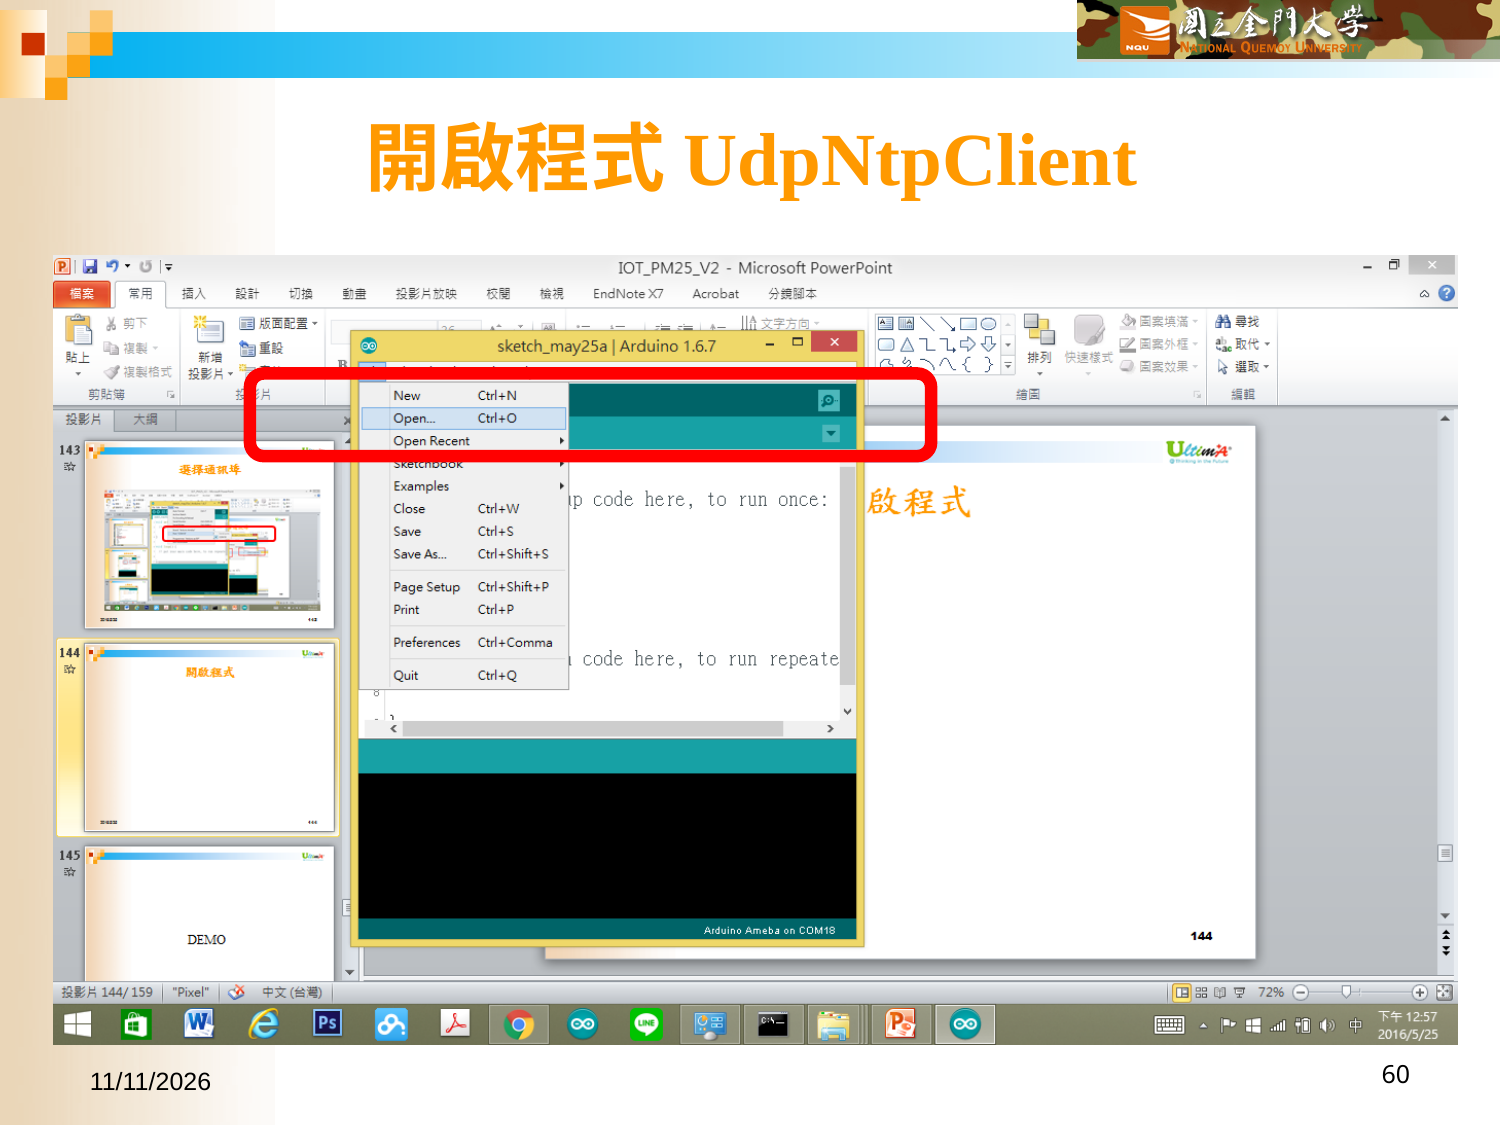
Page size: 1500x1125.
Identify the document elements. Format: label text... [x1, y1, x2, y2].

picture [1077, 0, 1500, 62]
picture [52, 255, 1458, 1045]
title 開啟程式UdpNtpClient [76, 42, 1427, 253]
text_box 2016/10/3 [75, 1053, 425, 1103]
text_box 60 [1074, 1053, 1425, 1100]
